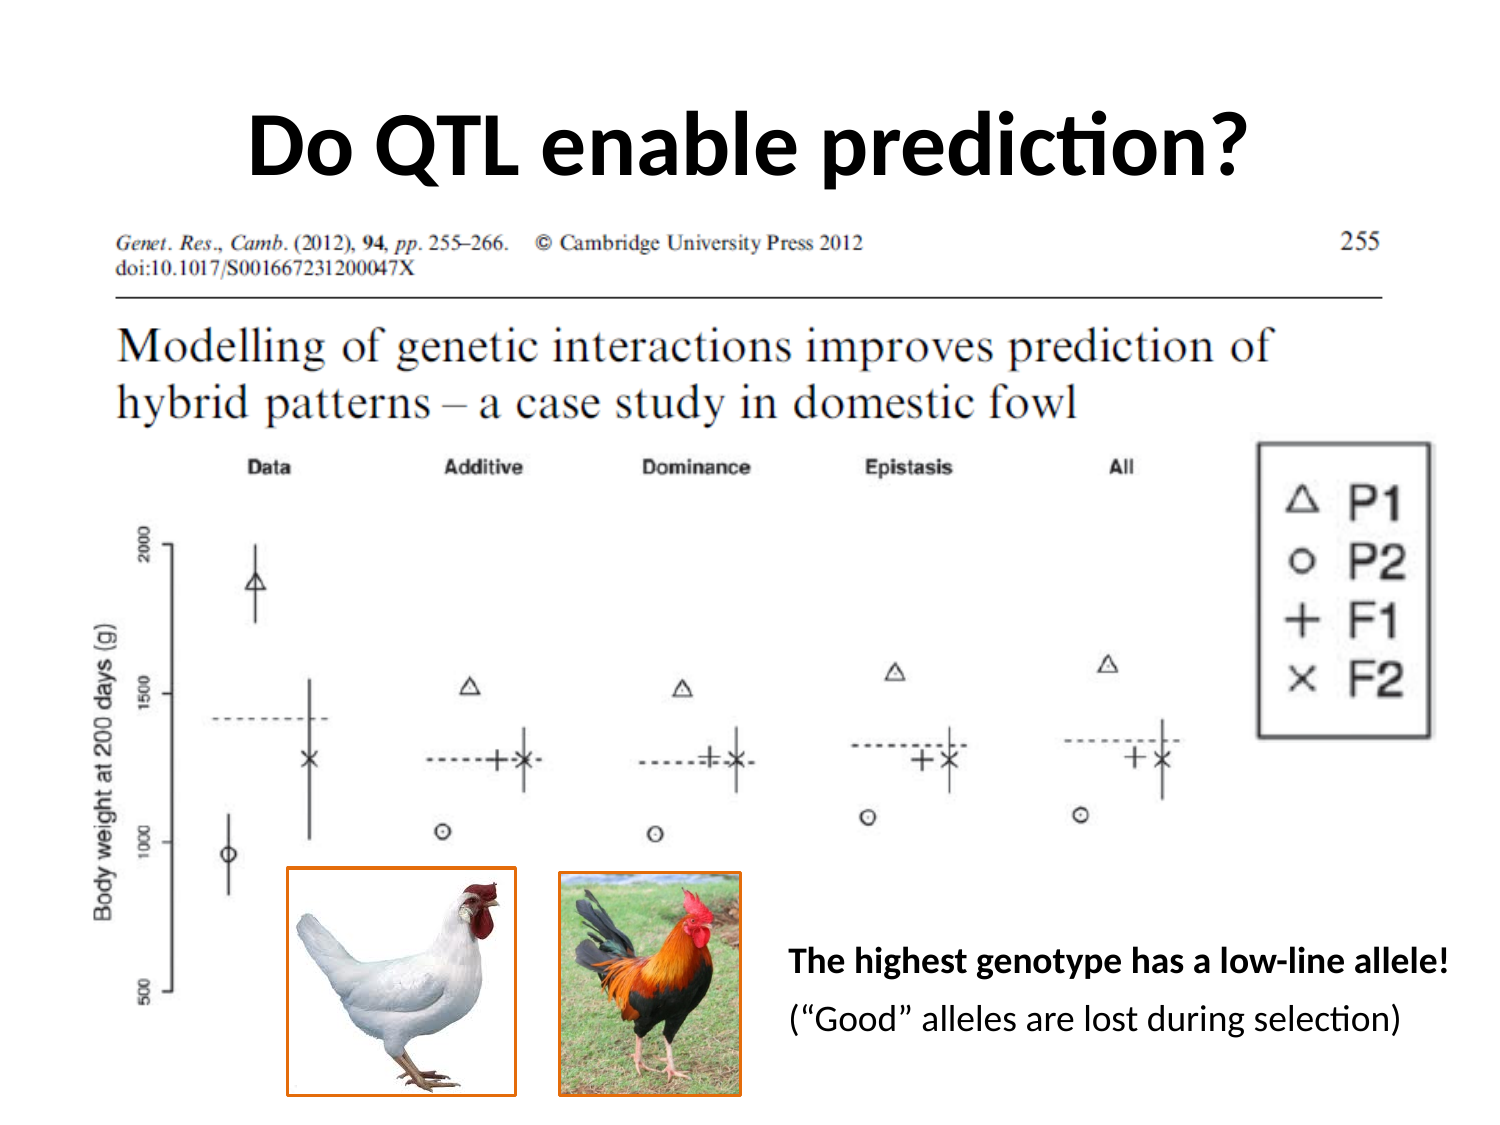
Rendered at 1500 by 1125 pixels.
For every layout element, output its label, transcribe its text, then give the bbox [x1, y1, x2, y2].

text_box (“Good” alleles are lost during selection) [773, 986, 1471, 1046]
text_box The highest genotype has a low-line allele! [1207, 928, 1471, 986]
picture [64, 225, 1448, 1095]
title Do QTL enable prediction? [75, 45, 1425, 233]
